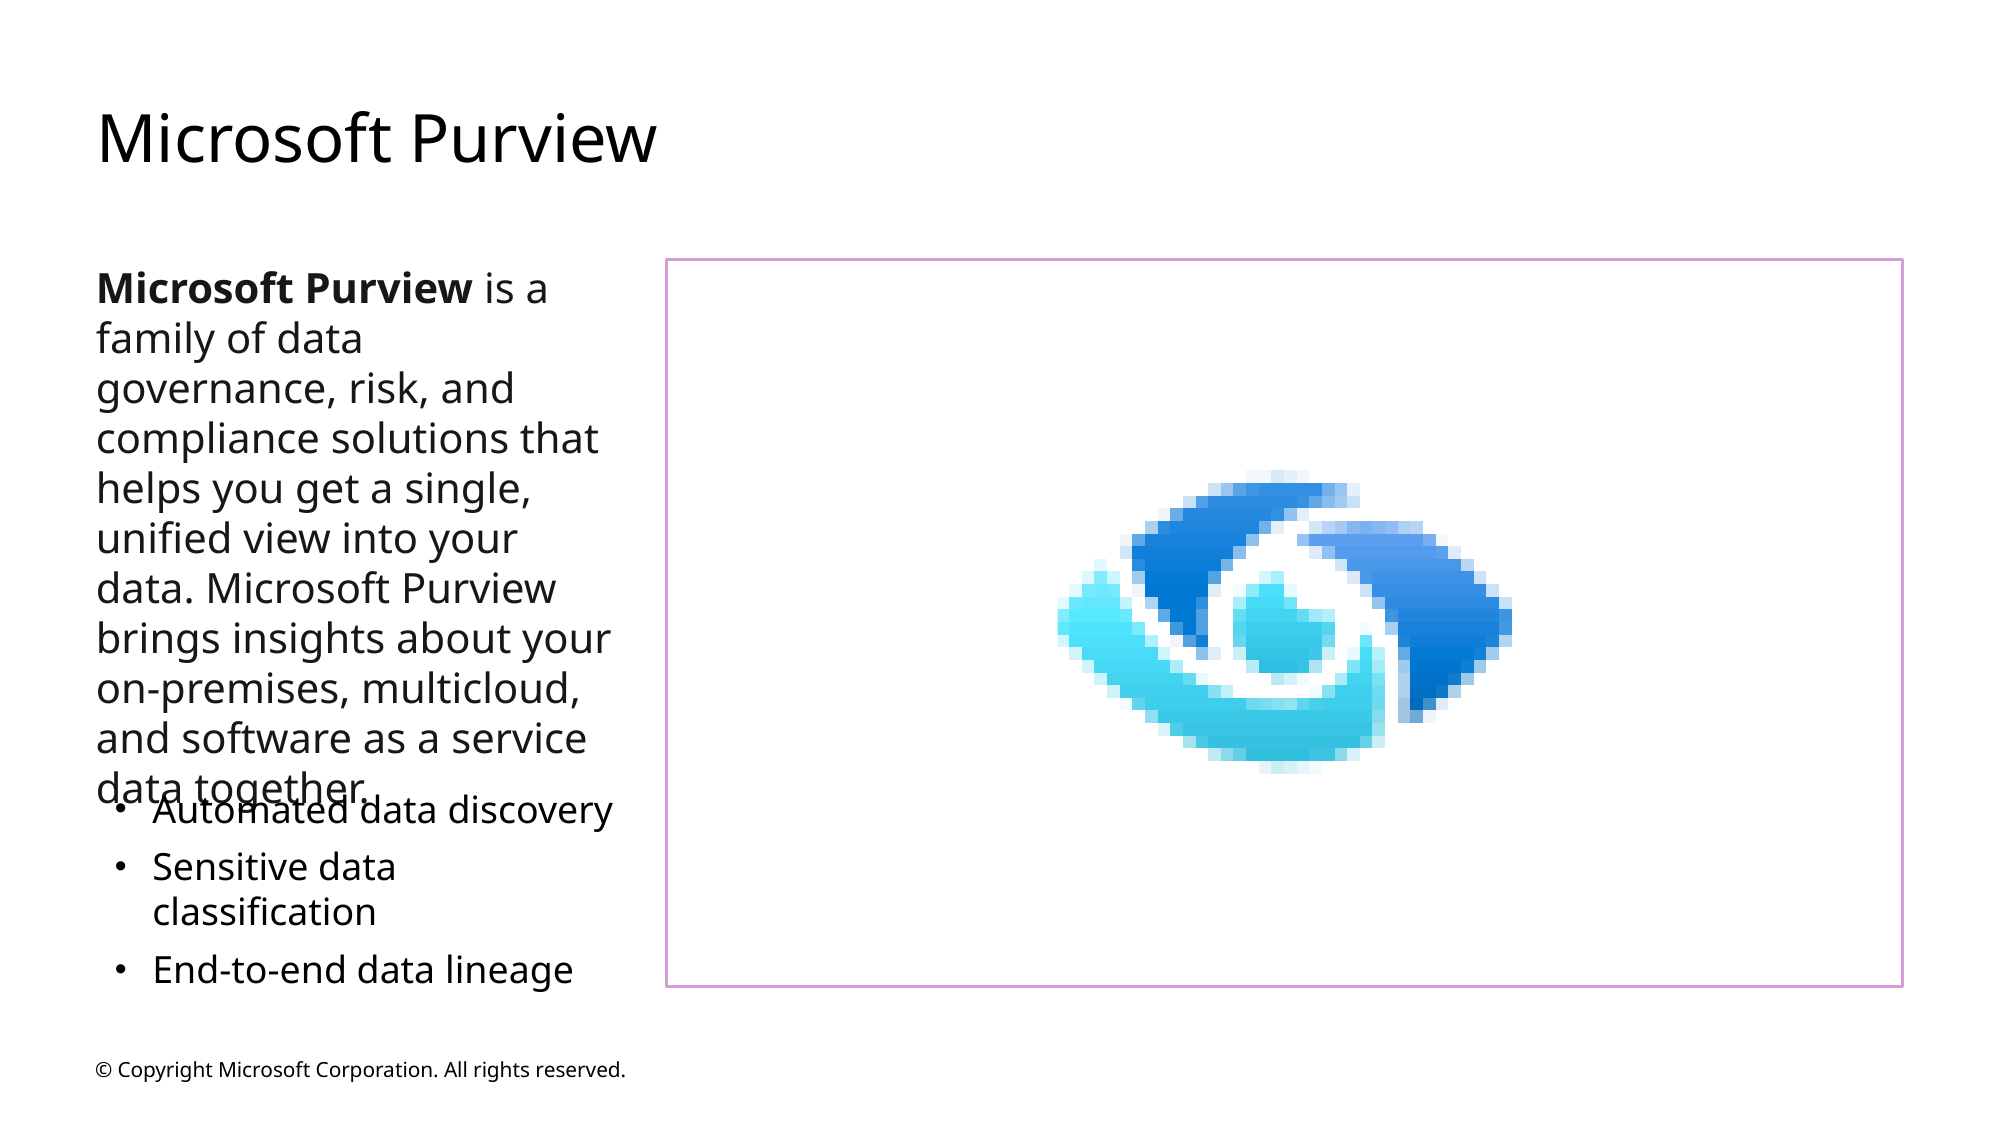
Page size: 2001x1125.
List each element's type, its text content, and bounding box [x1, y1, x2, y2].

footer © Copyright Microsoft Corporation. All rights reserved. [95, 1053, 776, 1086]
title Microsoft Purview [96, 96, 1909, 177]
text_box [666, 259, 1904, 987]
list Microsoft Purview is a family of data governance, risk, and compliance solutions that helps you get a single, unified view into your data. Microsoft Purview brings insights about your on-premises, multicloud, and software as a service data together. [95, 261, 617, 767]
list Automated data discovery Sensitive data classification End-to-end data lineage [96, 785, 617, 948]
